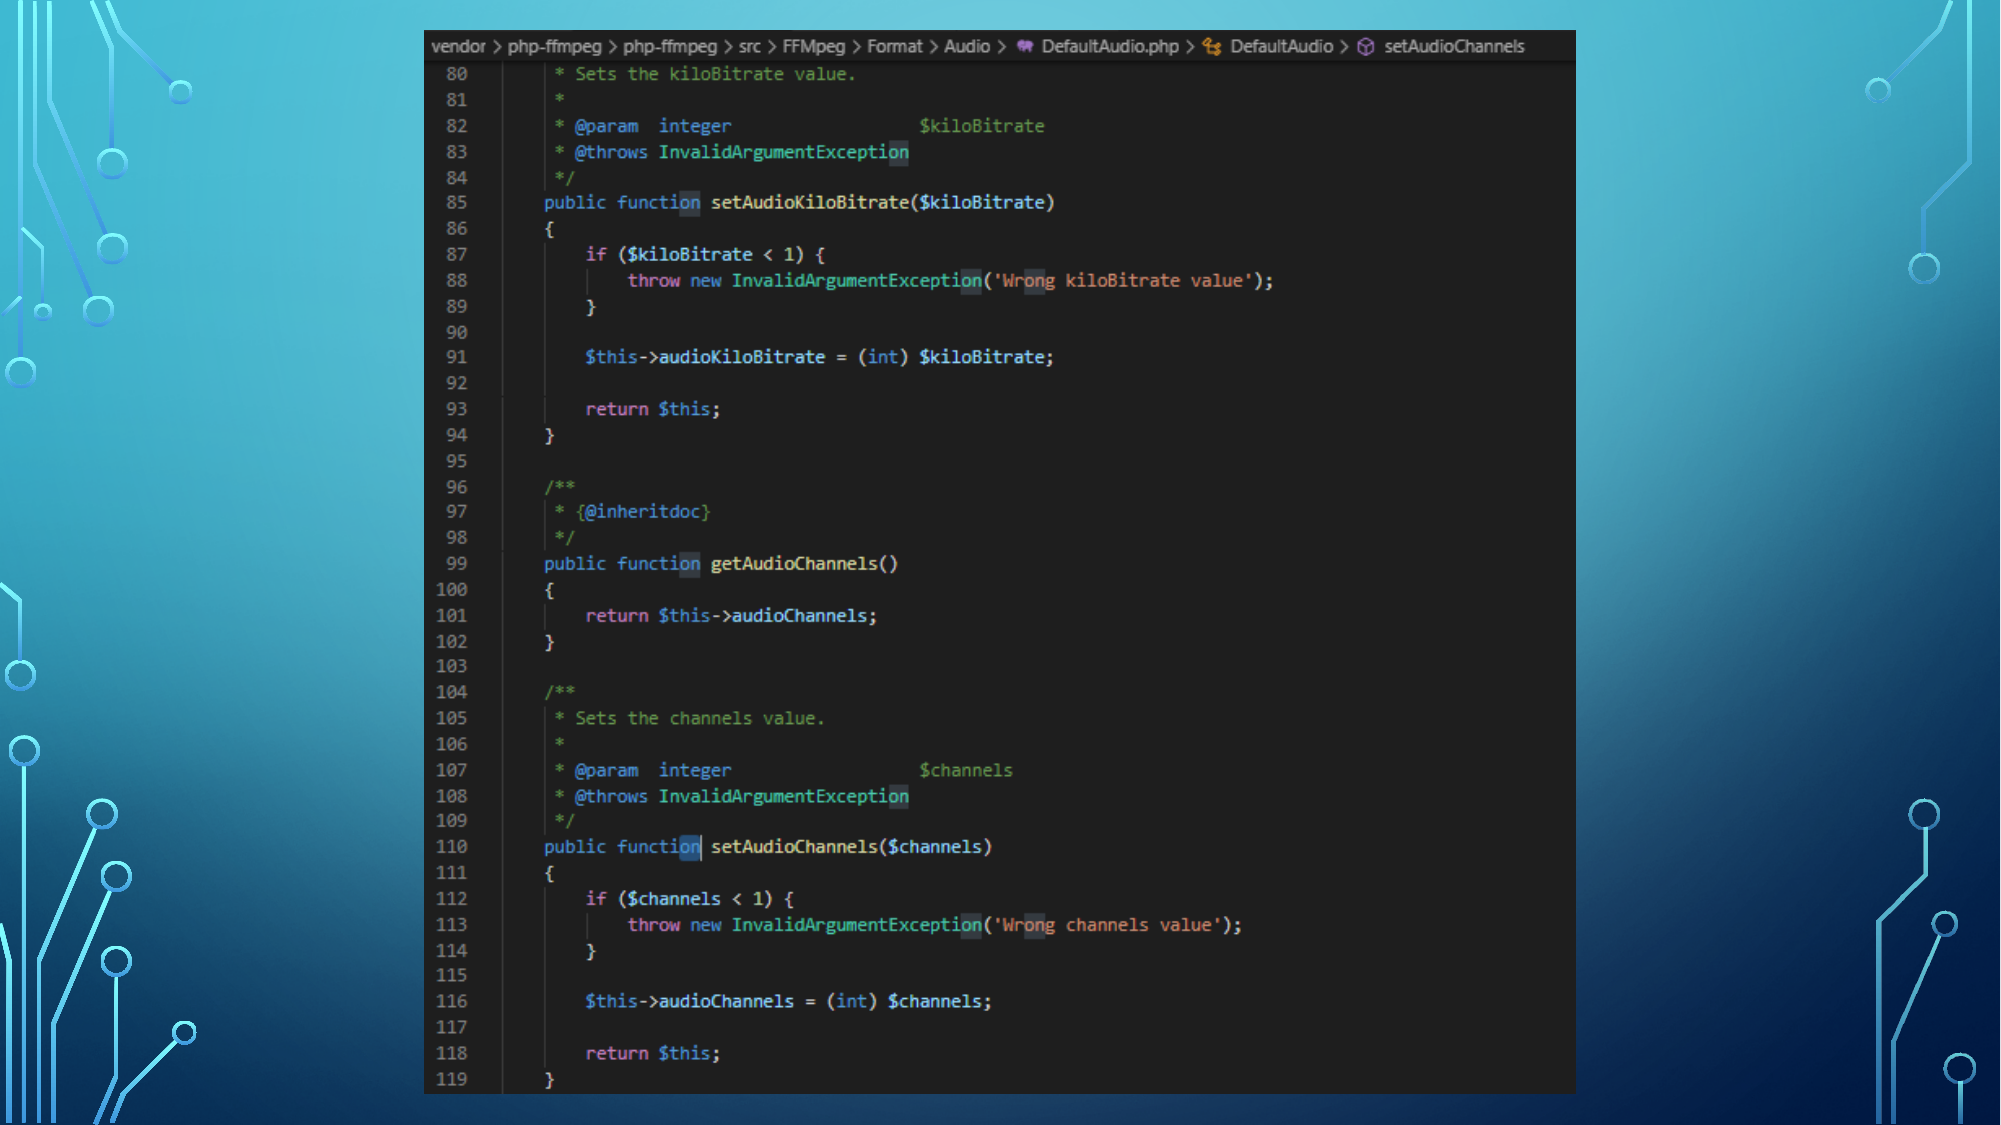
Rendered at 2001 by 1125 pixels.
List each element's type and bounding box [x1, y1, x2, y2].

picture [424, 30, 1576, 1095]
